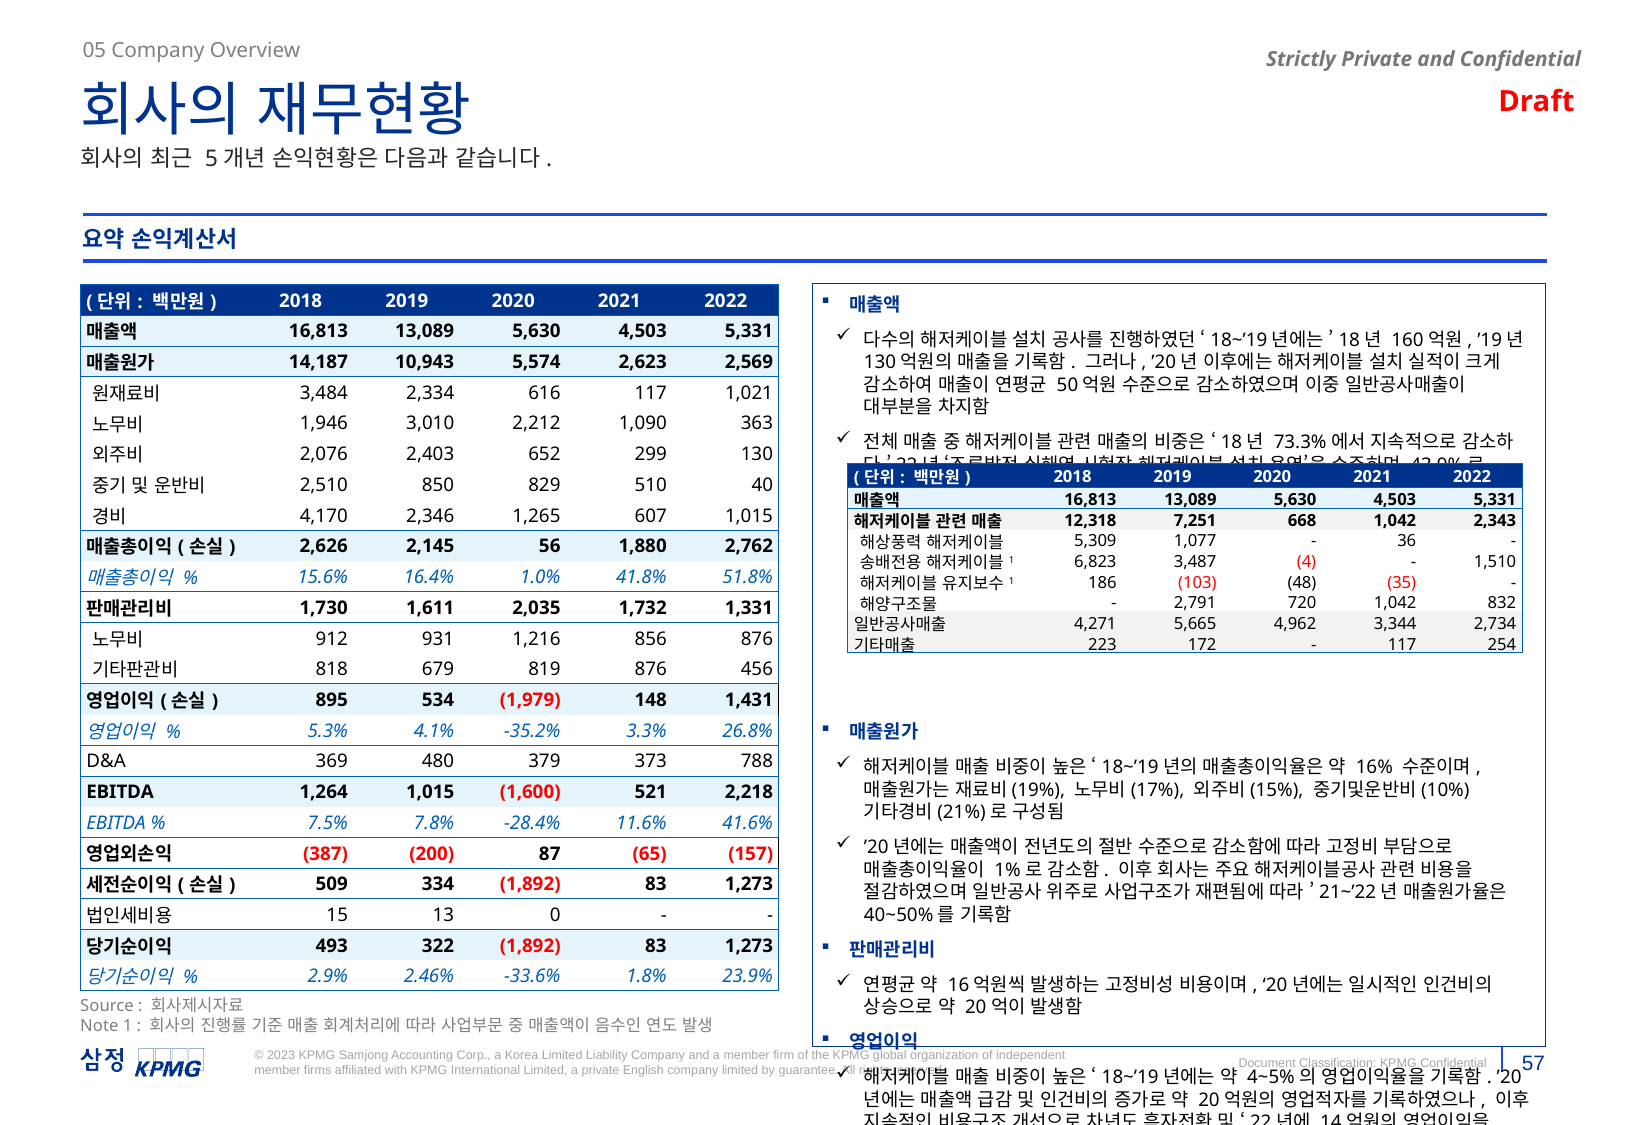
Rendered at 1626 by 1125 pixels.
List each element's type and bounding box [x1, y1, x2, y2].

table_header [848, 464, 1522, 487]
text_box [811, 282, 1547, 1048]
table_header [81, 285, 778, 315]
picture [80, 1048, 204, 1077]
table_cell [81, 838, 778, 868]
table_cell [81, 592, 778, 622]
table_cell [81, 777, 778, 837]
text_box [80, 72, 1545, 172]
table_cell [848, 488, 1522, 508]
table_cell [81, 684, 778, 745]
list [82, 31, 1489, 67]
table_cell [81, 869, 778, 898]
table_cell [81, 531, 778, 591]
table_cell [848, 509, 1522, 652]
table_cell [81, 316, 778, 346]
table_cell [81, 930, 778, 990]
text_box [82, 214, 1547, 262]
table_cell [81, 746, 778, 776]
table_cell [81, 623, 778, 683]
text_box [80, 994, 797, 1042]
table_cell [81, 347, 778, 376]
table_cell [81, 377, 778, 530]
table_cell [81, 899, 778, 929]
